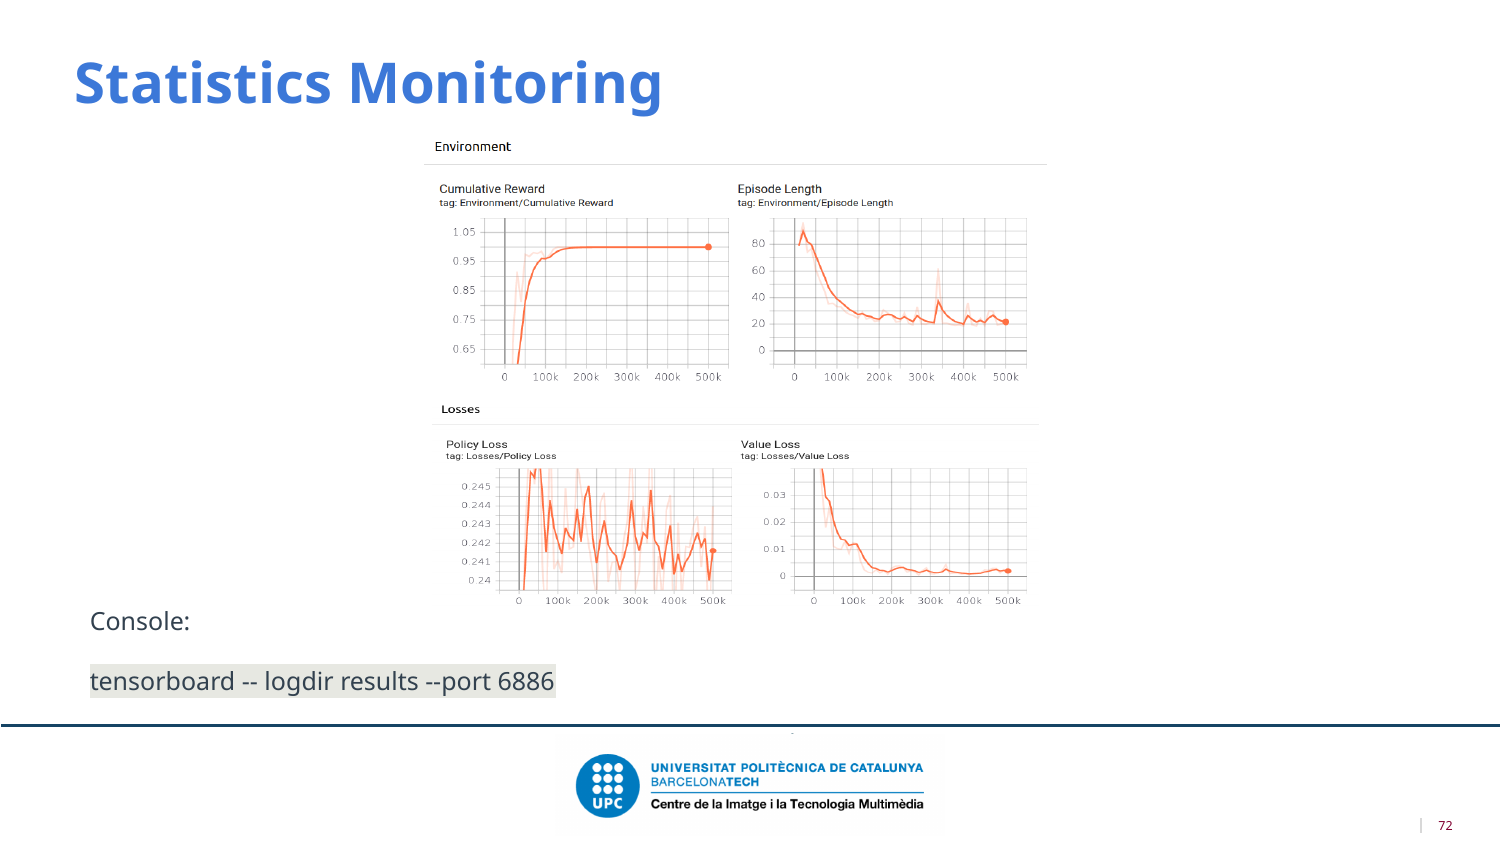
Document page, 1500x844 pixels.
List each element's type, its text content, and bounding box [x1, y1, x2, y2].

list Statistics Monitoring [74, 47, 1428, 131]
picture [424, 130, 1048, 385]
picture [432, 397, 1039, 606]
picture [555, 718, 945, 836]
text_box Console: tensorboard -- logdir results --port 6886 [74, 590, 1176, 684]
